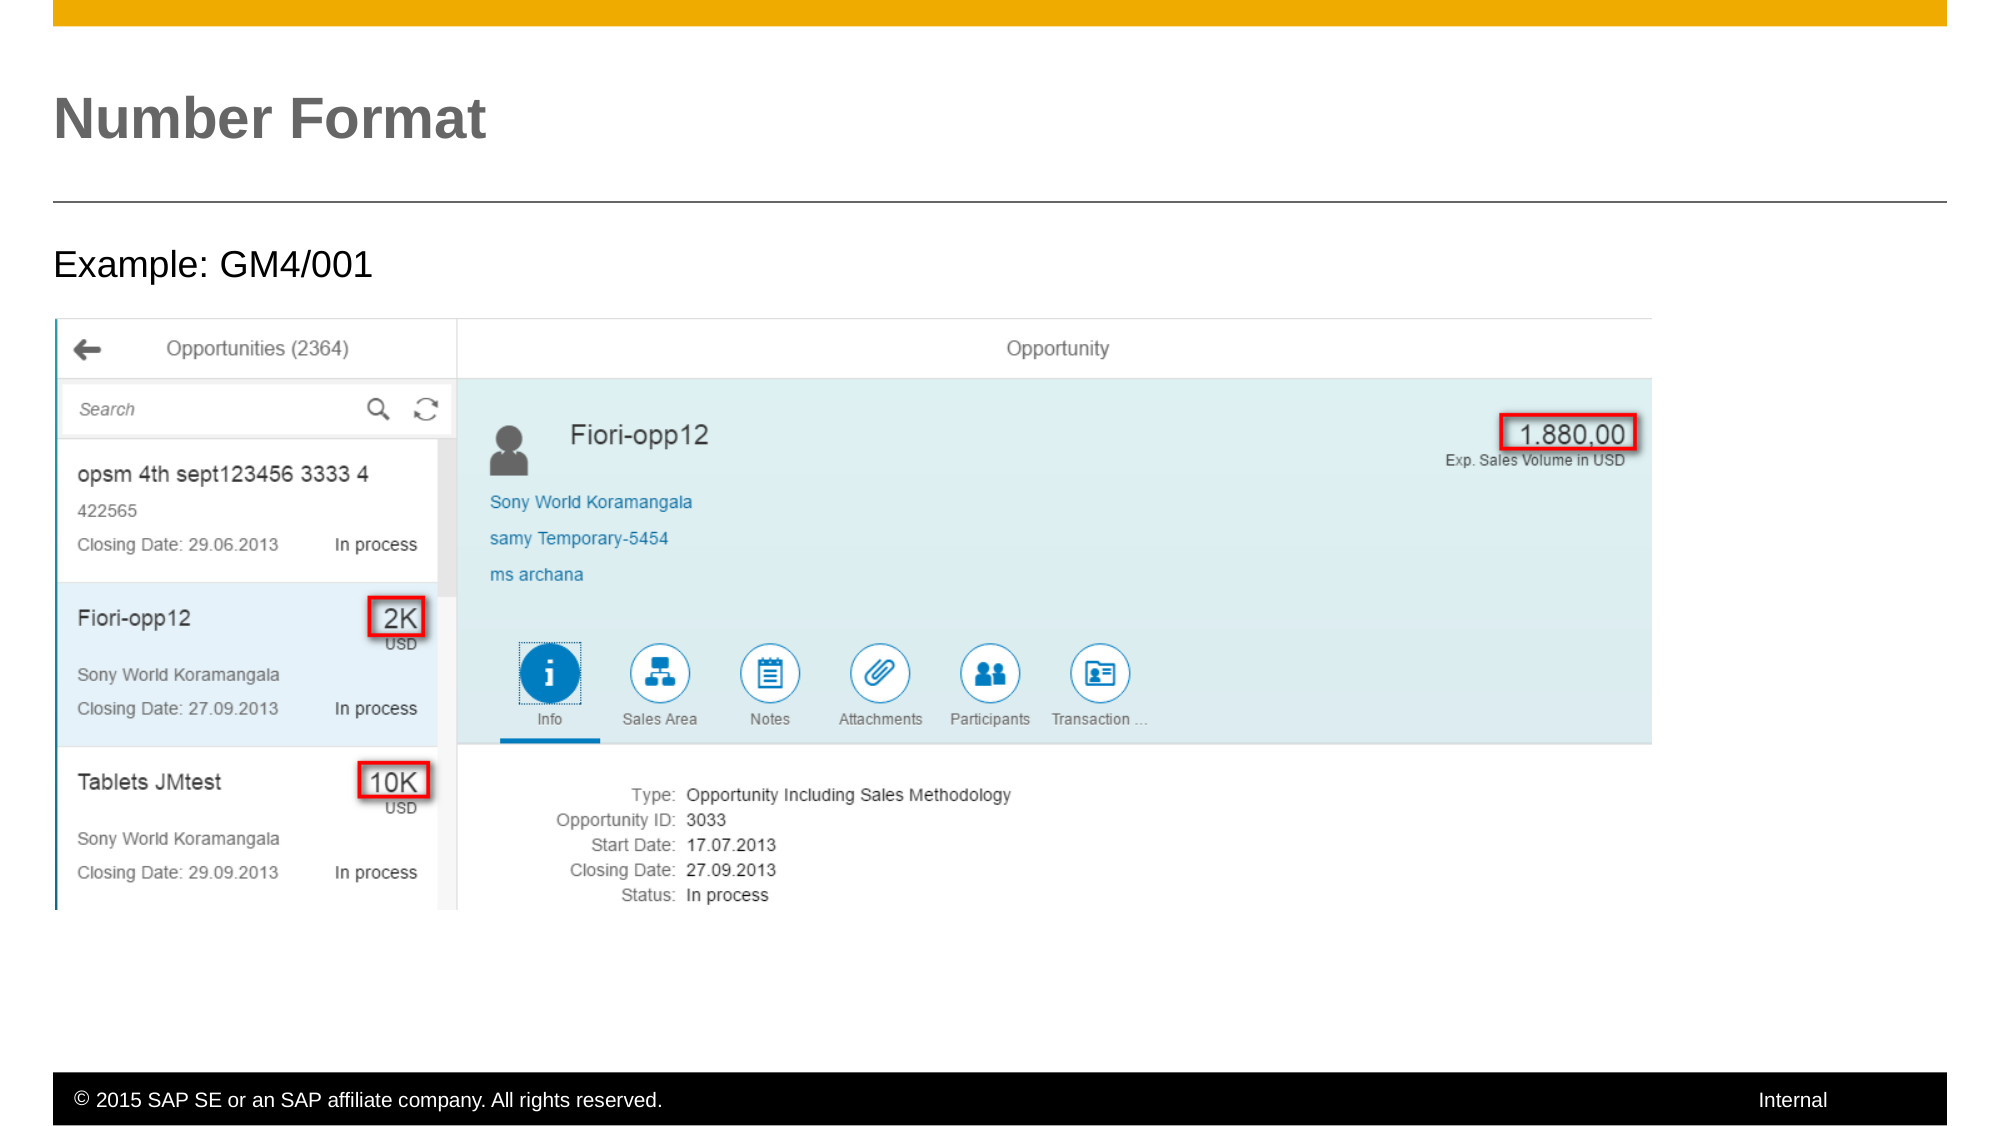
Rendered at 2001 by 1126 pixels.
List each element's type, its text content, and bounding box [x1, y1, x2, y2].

picture [54, 318, 1652, 910]
title Number Format [53, 53, 1947, 178]
text_box Example: GM4/001 [53, 240, 672, 286]
